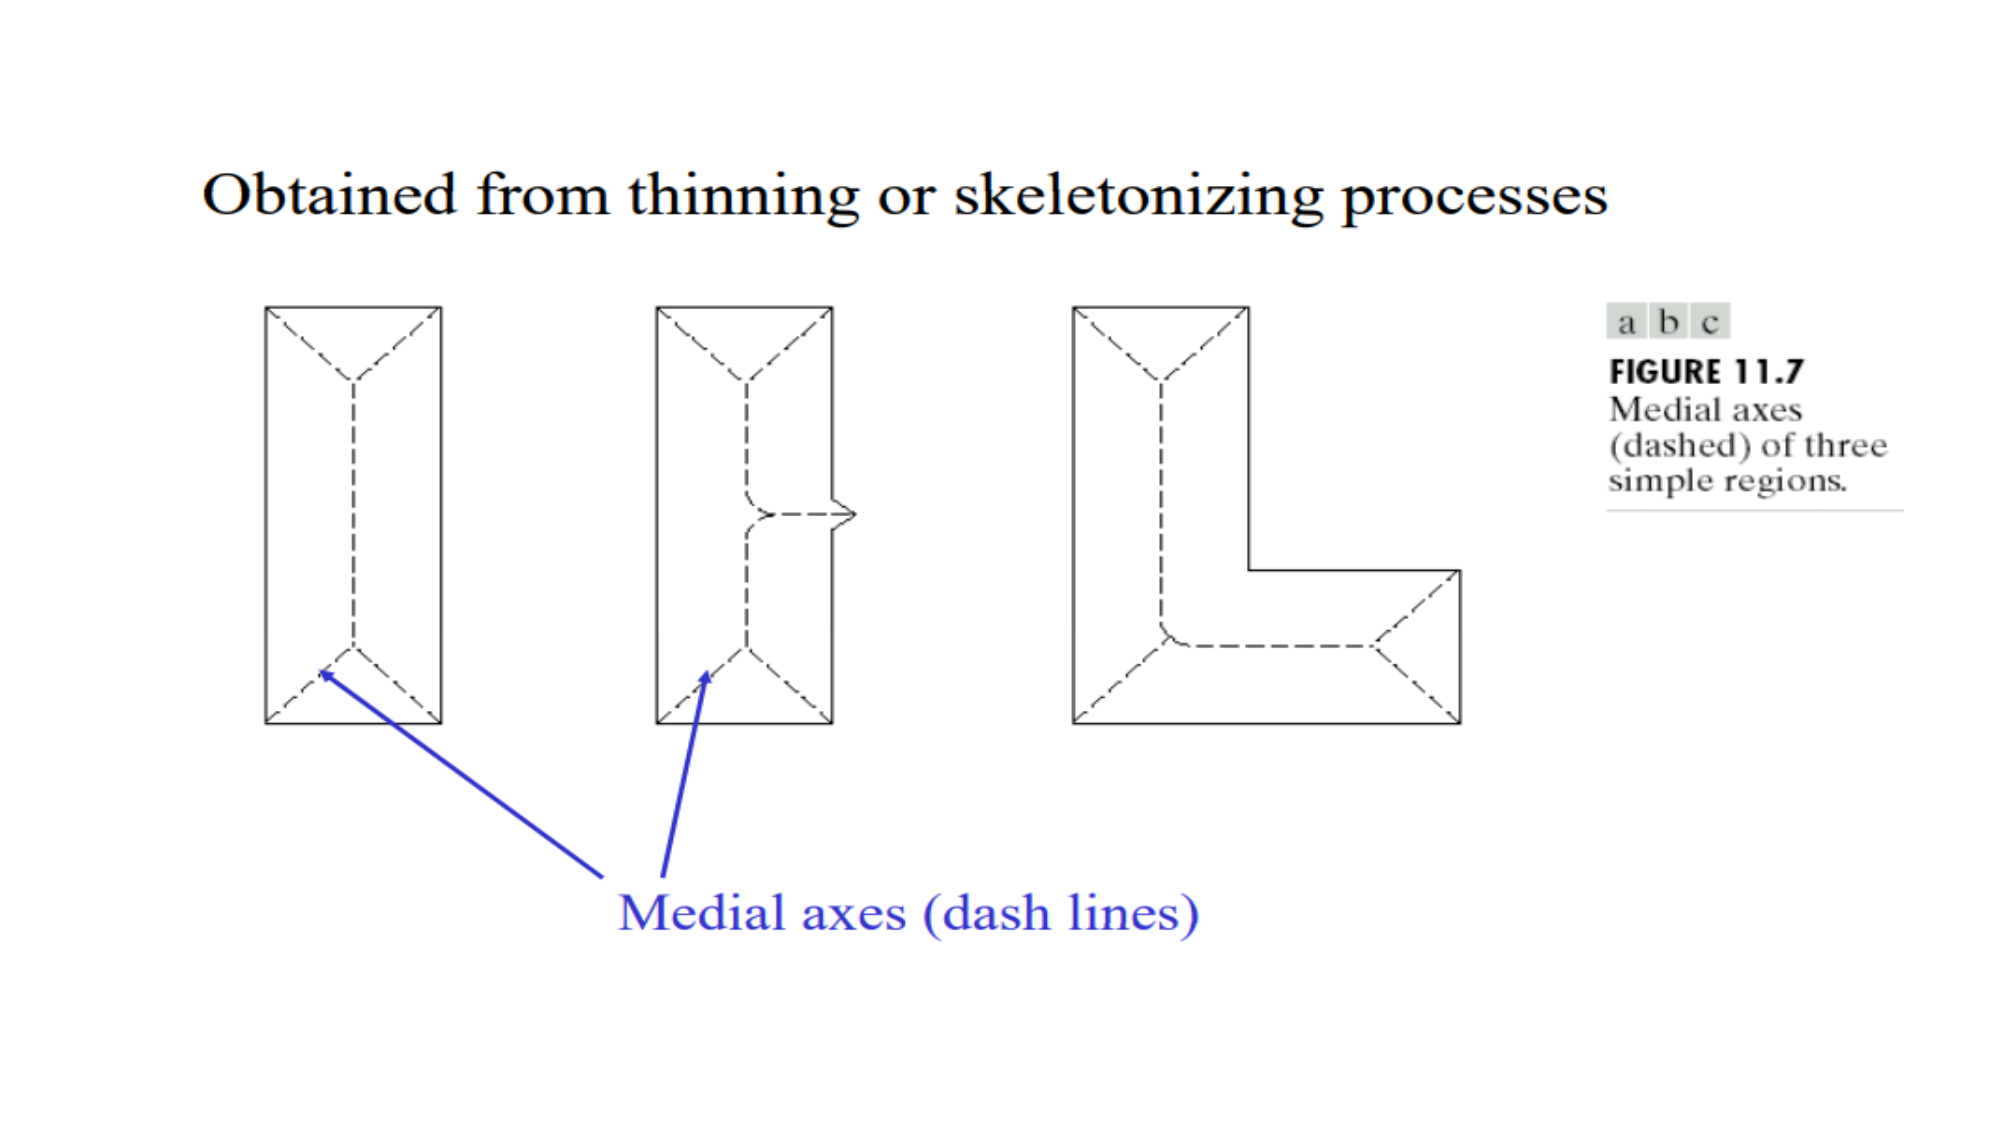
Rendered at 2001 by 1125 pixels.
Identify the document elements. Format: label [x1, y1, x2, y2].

picture [186, 146, 1932, 979]
